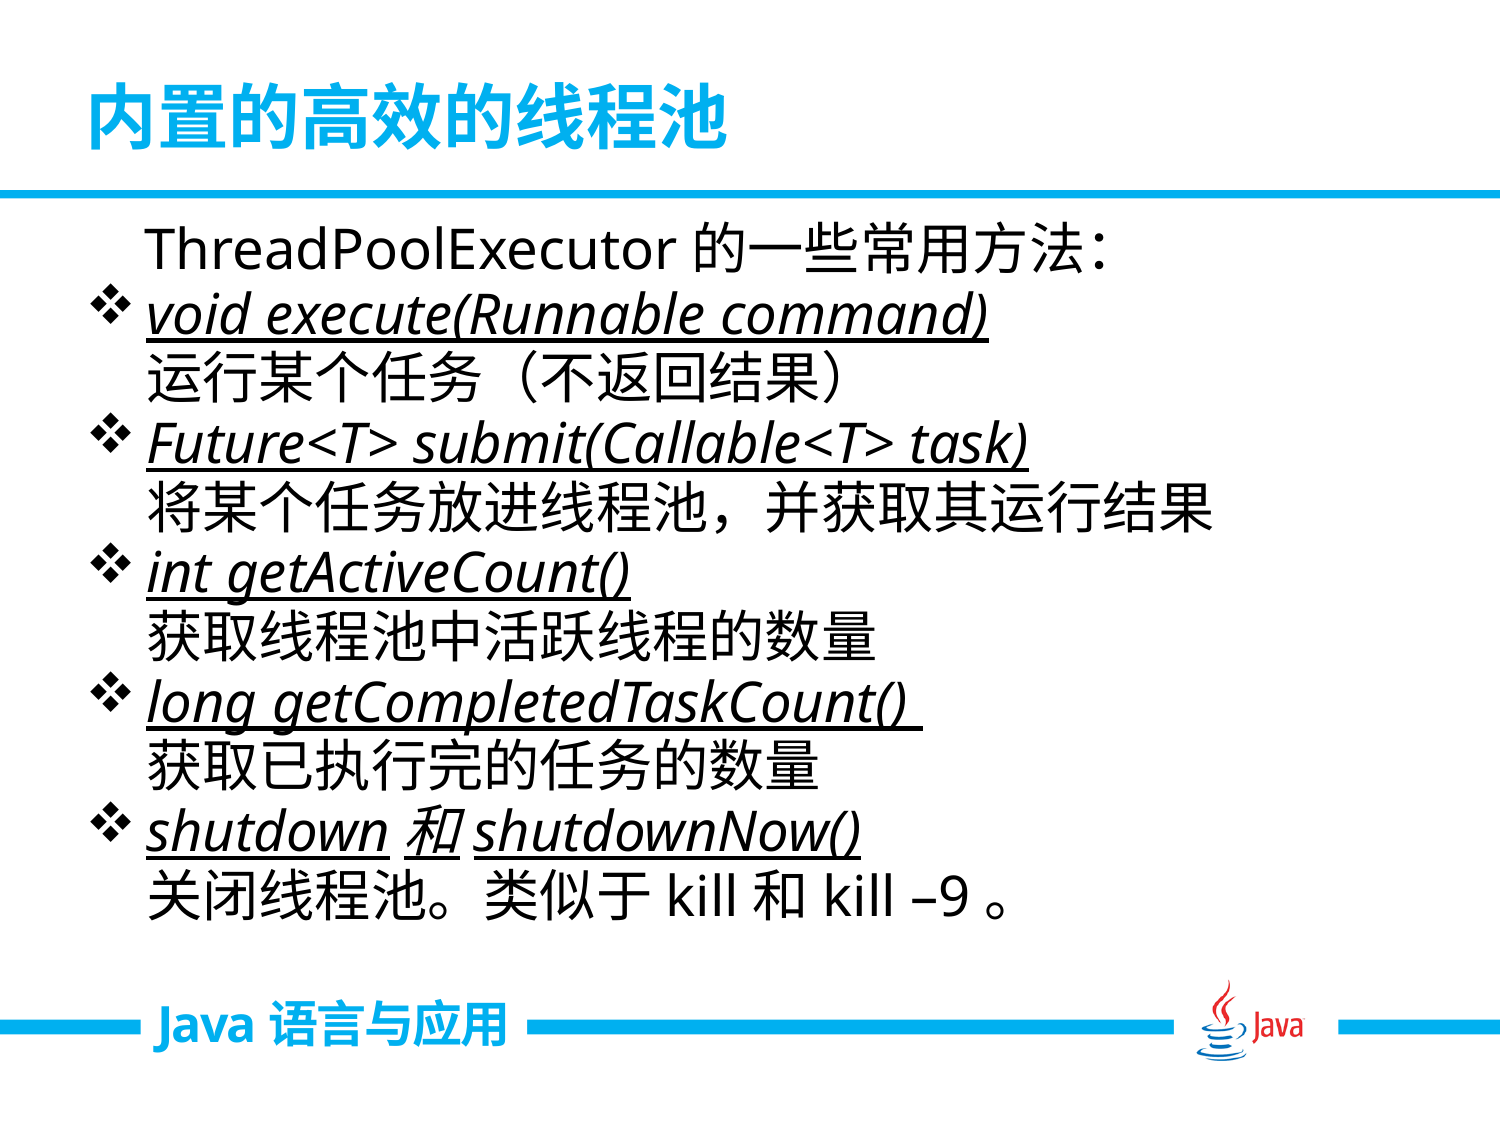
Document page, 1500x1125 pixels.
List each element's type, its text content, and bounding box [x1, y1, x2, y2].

picture [1173, 971, 1326, 1064]
list ThreadPoolExecutor的一些常用方法： void execute(Runnable command) 运行某个任务（不返回结果） Future<T> submit(Callable<T> task) 将某个任务放进线程池，并获取其运行结果 int getActiveCount() 获取线程池中活跃线程的数量 long getCompletedTaskCount() 获取已执行完的任务的数量 shutdown和shutdownNow() 关闭线程池。类似于kill和kill –9。 [68, 217, 1419, 961]
title 内置的高效的线程池 [68, 70, 1419, 160]
